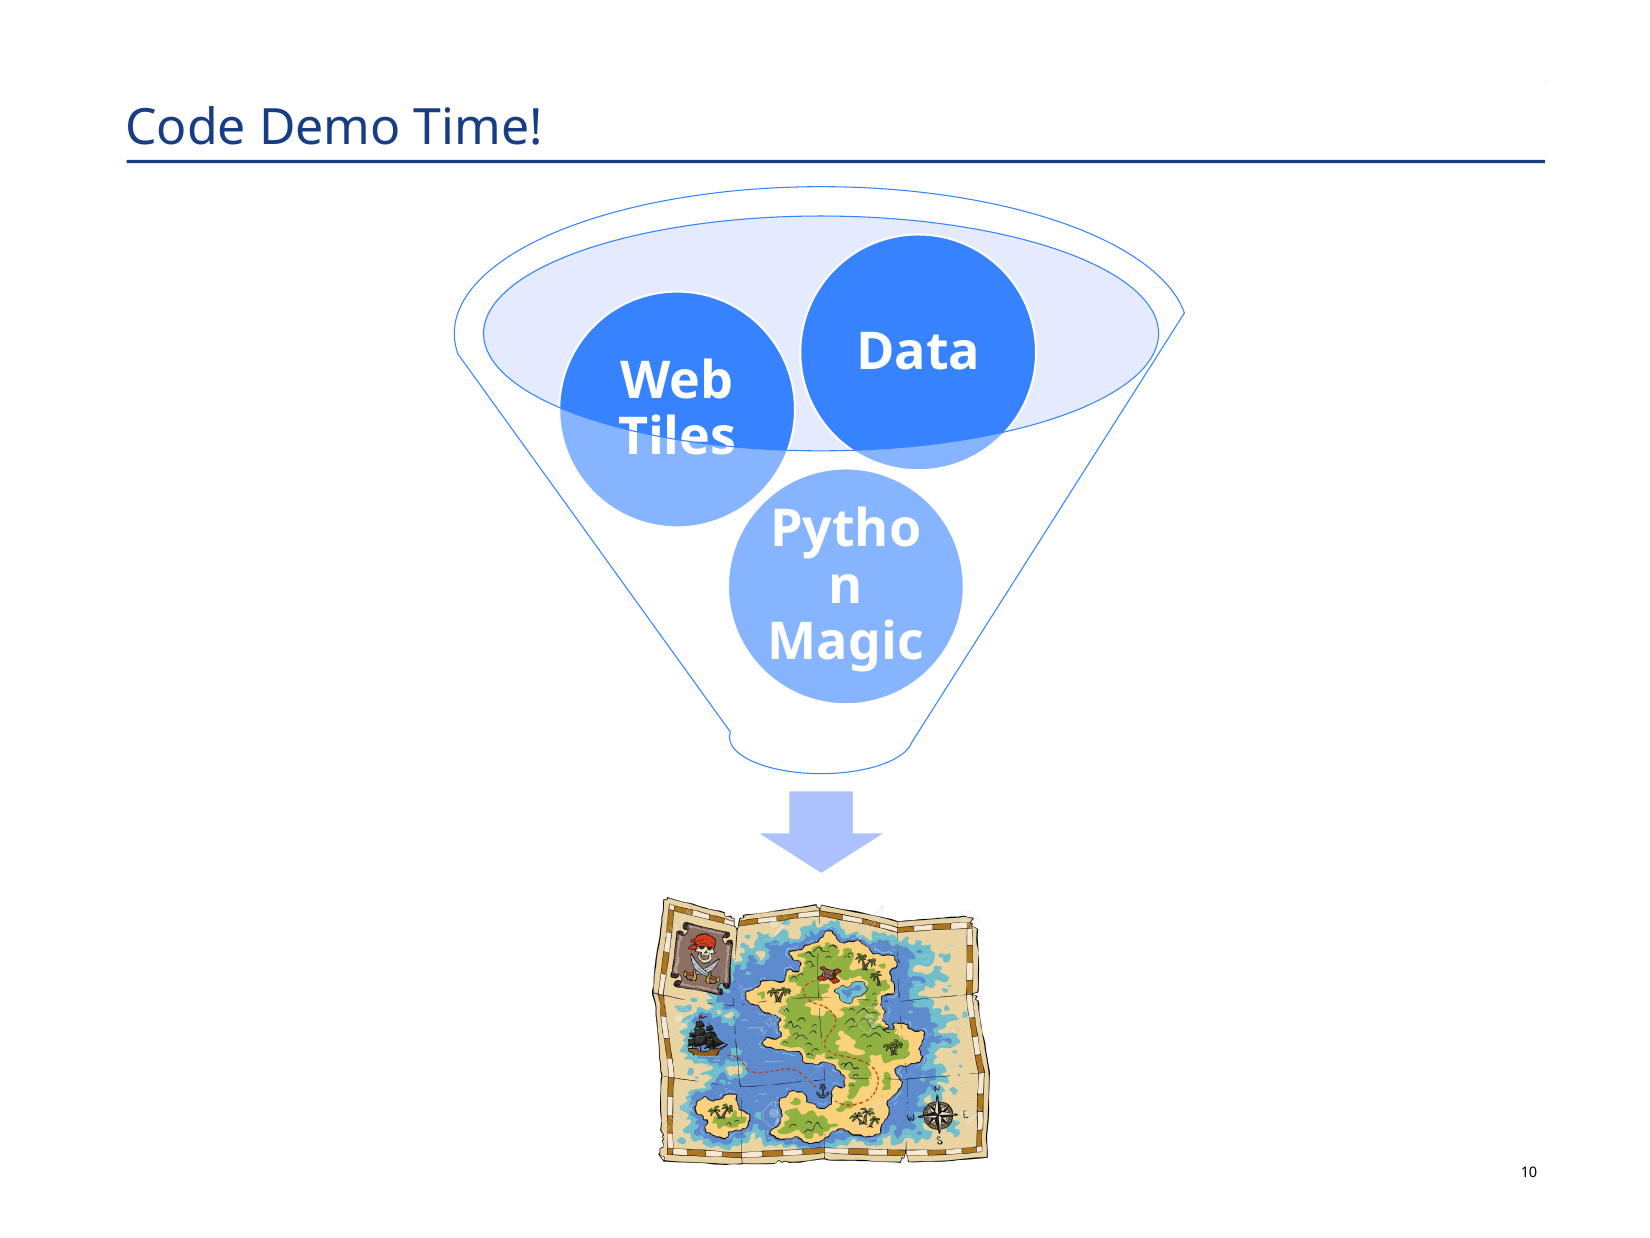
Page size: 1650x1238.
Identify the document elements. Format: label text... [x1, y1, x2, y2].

title Code Demo Time! [125, 0, 1545, 155]
picture [652, 897, 990, 1165]
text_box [172, 181, 1470, 1020]
slide_number 9 [1469, 1120, 1538, 1183]
